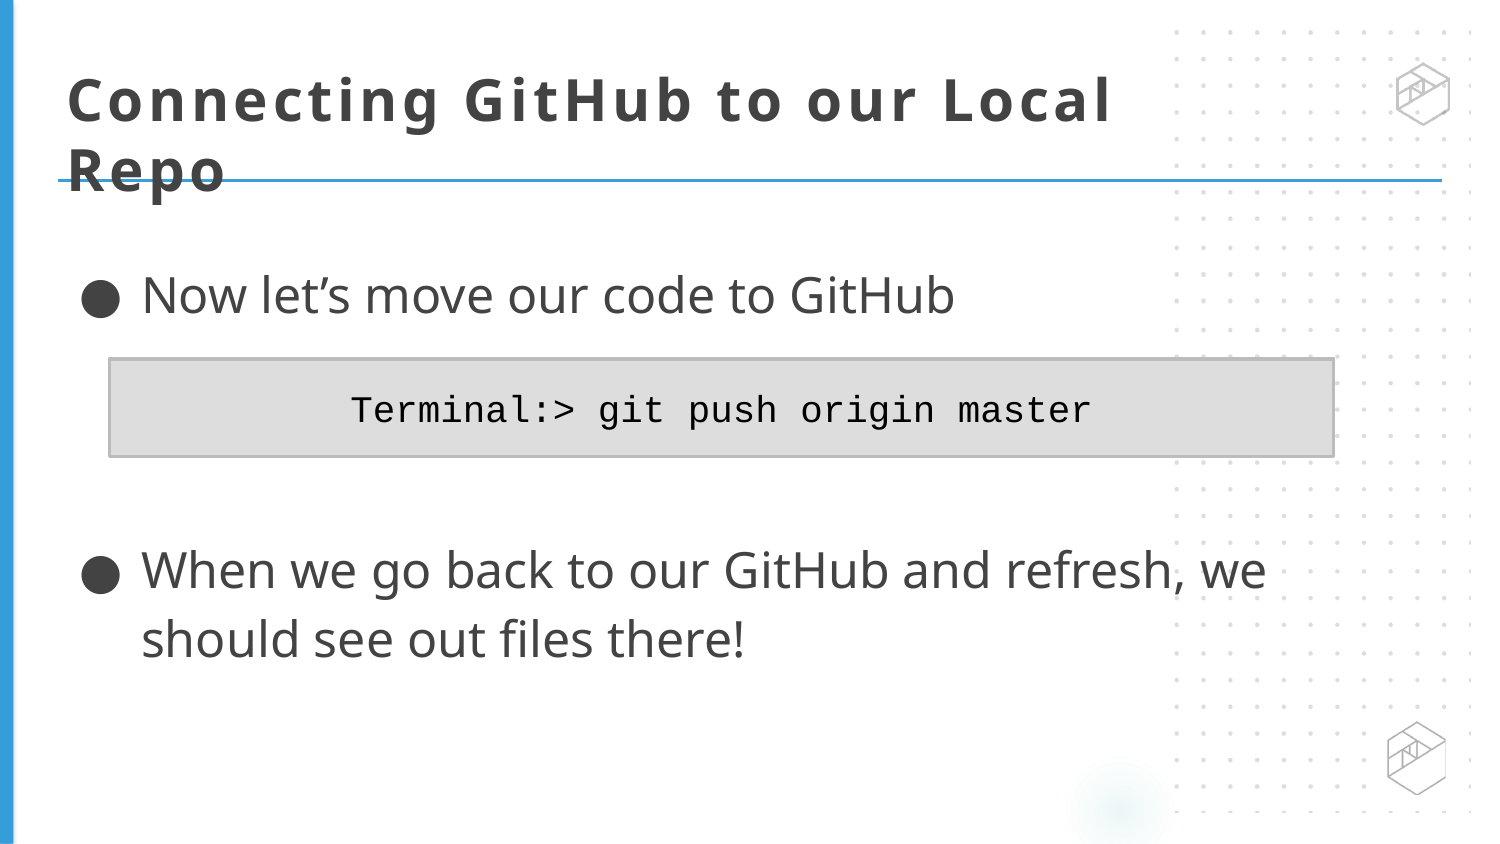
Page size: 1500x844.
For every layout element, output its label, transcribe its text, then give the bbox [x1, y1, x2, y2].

text_box Terminal:> git push origin master [108, 357, 1335, 458]
list Now let’s move our code to GitHub When we go back to our GitHub and refresh, we should see out files there! [51, 239, 1449, 675]
text_box Connecting GitHub to our Local Repo [51, 48, 1265, 142]
picture [1058, 750, 1181, 844]
picture [1396, 62, 1451, 126]
